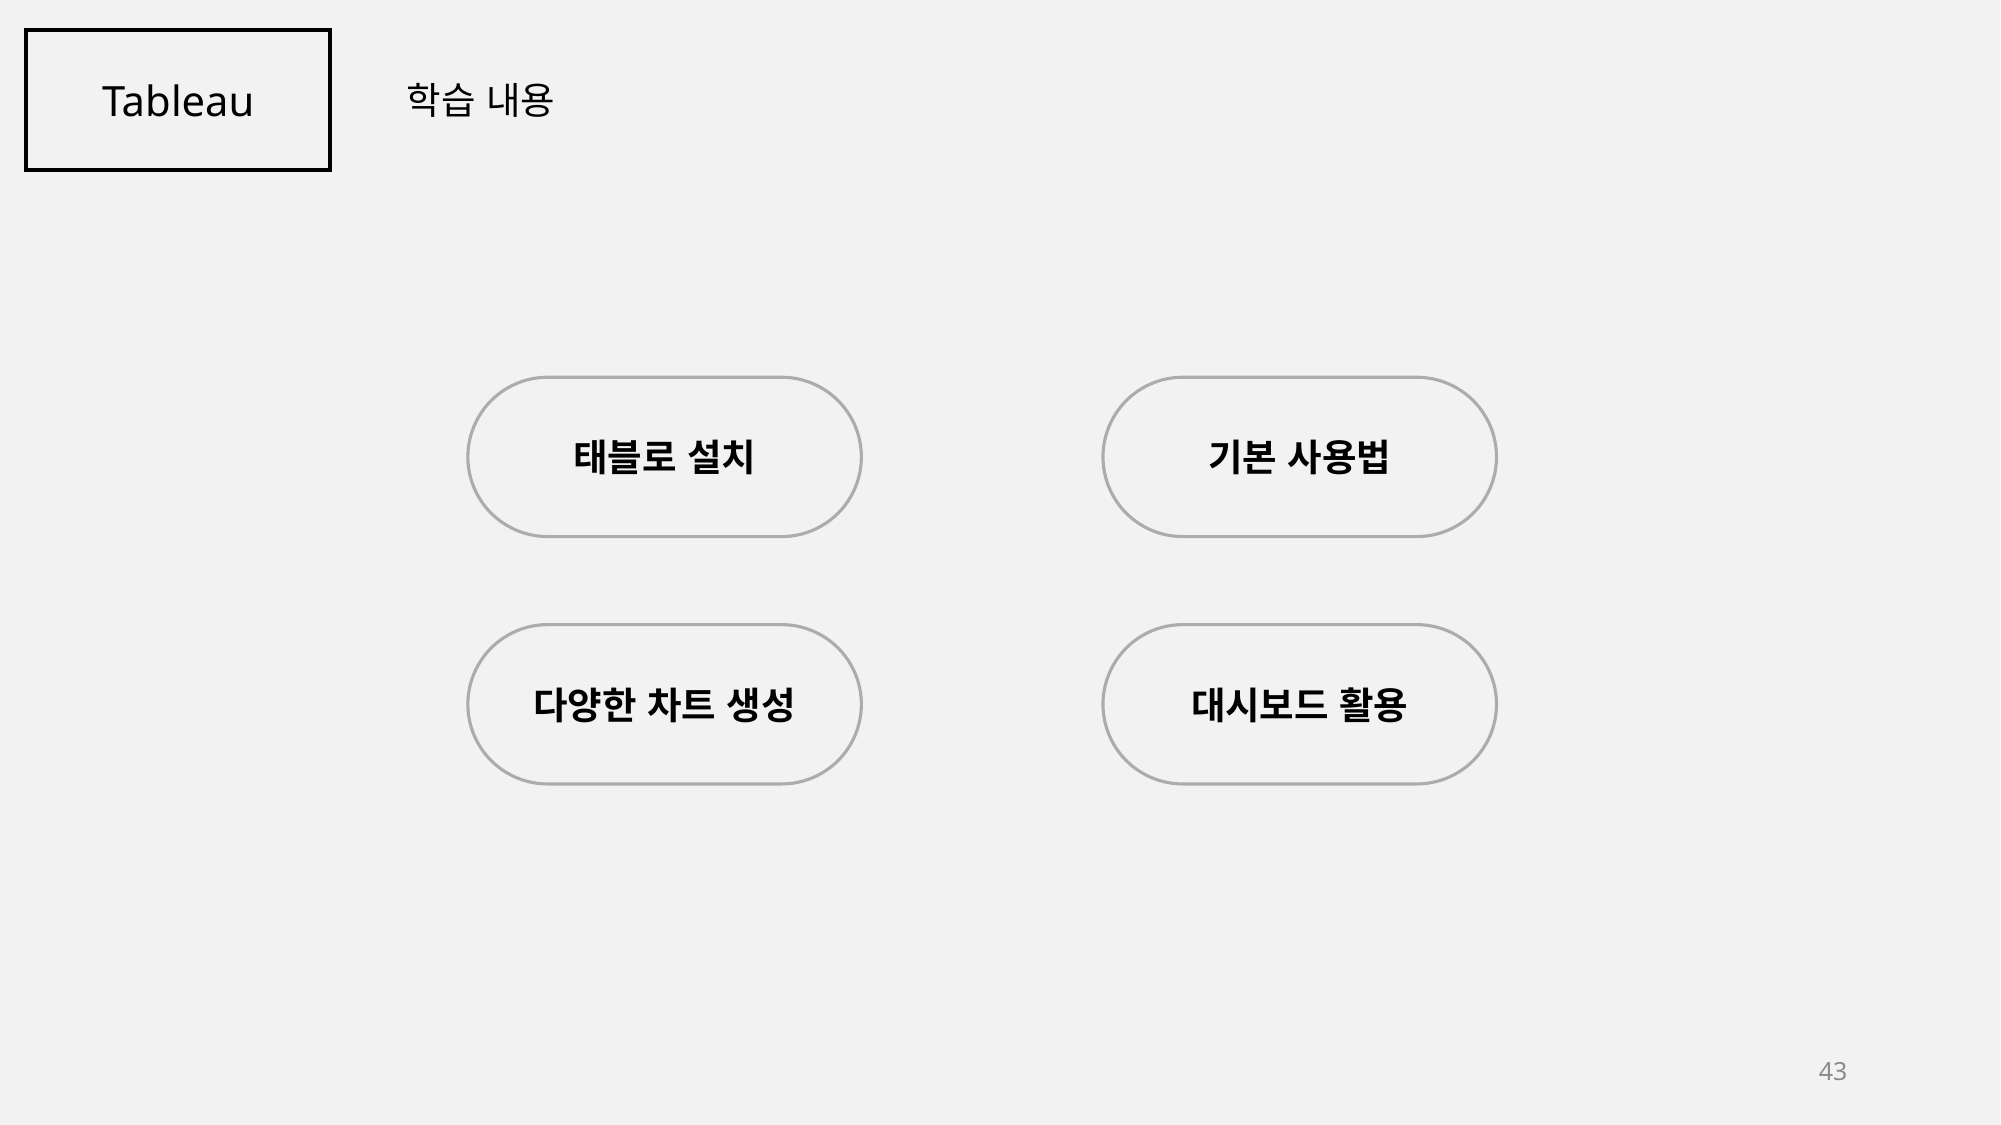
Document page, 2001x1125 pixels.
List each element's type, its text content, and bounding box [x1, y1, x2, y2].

text_box 대시보드 활용 [1101, 623, 1498, 785]
text_box 기본 사용법 [1101, 376, 1498, 538]
text_box Tableau [34, 67, 323, 132]
text_box 다양한 차트 생성 [466, 623, 863, 785]
slide_number 43 [1412, 1042, 1863, 1103]
text_box [25, 29, 331, 171]
text_box 학습 내용 [391, 69, 938, 129]
text_box 태블로 설치 [466, 376, 863, 538]
